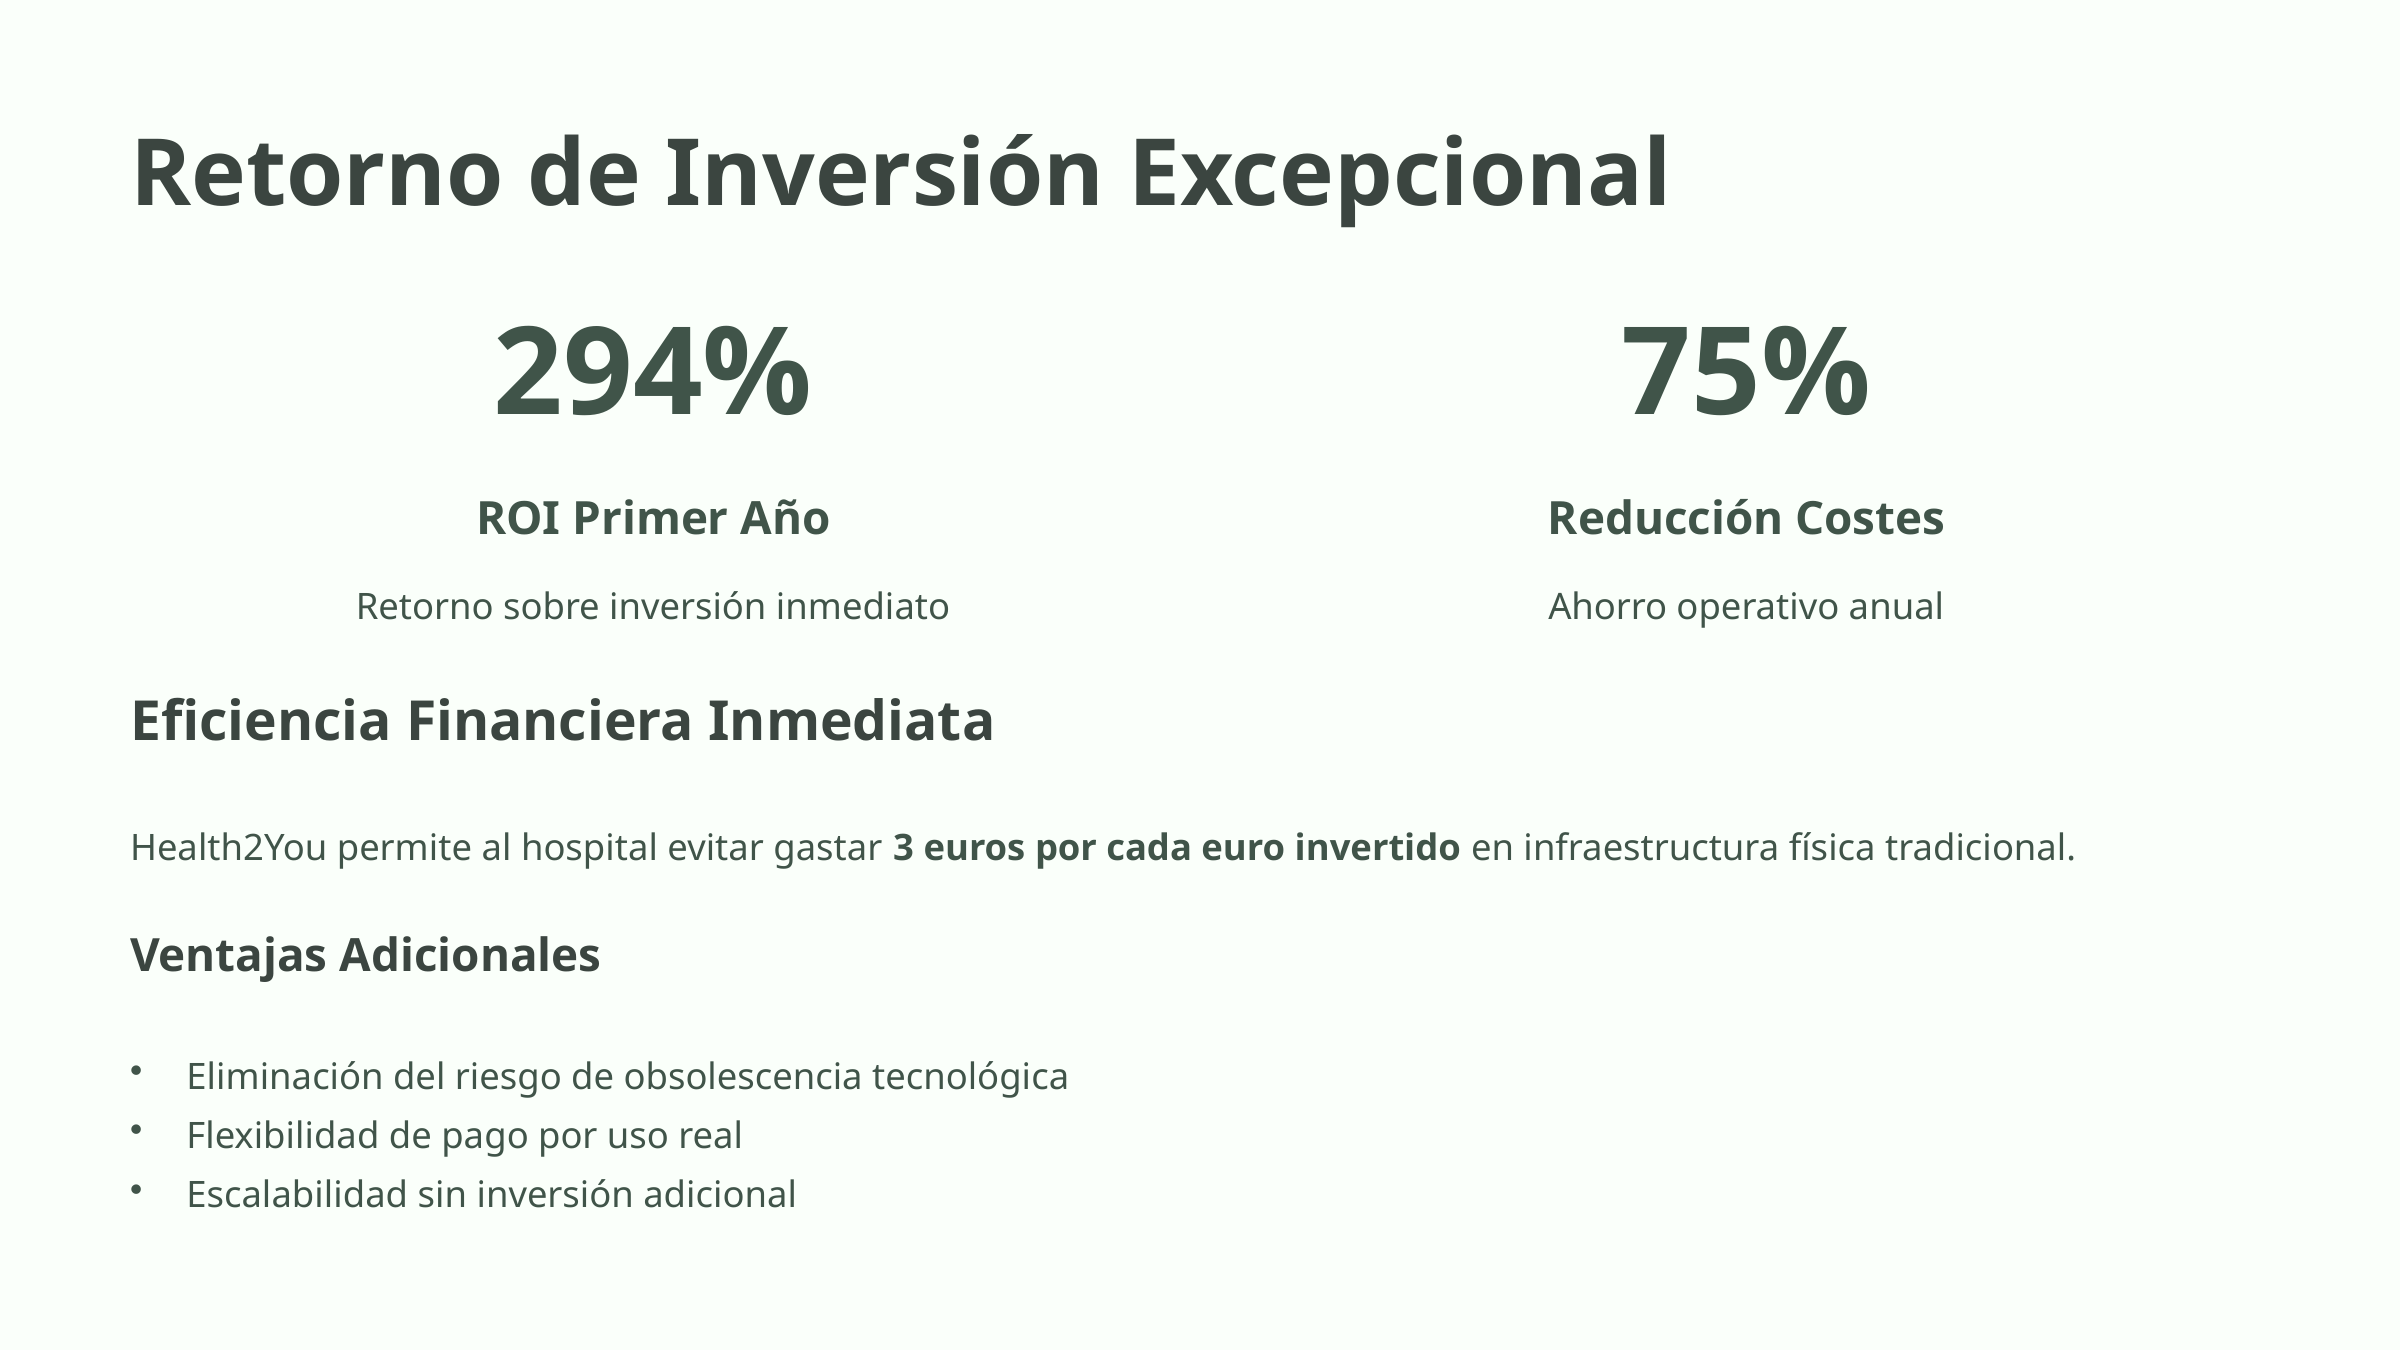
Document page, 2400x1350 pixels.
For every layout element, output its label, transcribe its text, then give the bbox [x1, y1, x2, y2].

text_box 75% [1223, 317, 2270, 441]
text_box Eliminación del riesgo de obsolescencia tecnológica Flexibilidad de pago por uso real Escalabilidad sin inversión adicional [130, 1037, 2270, 1216]
text_box Health2You permite al hospital evitar gastar 3 euros por cada euro invertido en infraestructura física tradicional. [130, 807, 2270, 868]
text_box 294% [130, 317, 1177, 441]
text_box Eficiencia Financiera Inmediata [130, 682, 1034, 753]
text_box Retorno de Inversión Excepcional [130, 108, 1718, 225]
text_box Ahorro operativo anual [1223, 567, 2270, 627]
text_box ROI Primer Año [420, 486, 886, 545]
text_box Ventajas Adicionales [130, 923, 619, 982]
text_box Reducción Costes [1513, 486, 1979, 545]
text_box Retorno sobre inversión inmediato [130, 567, 1177, 627]
